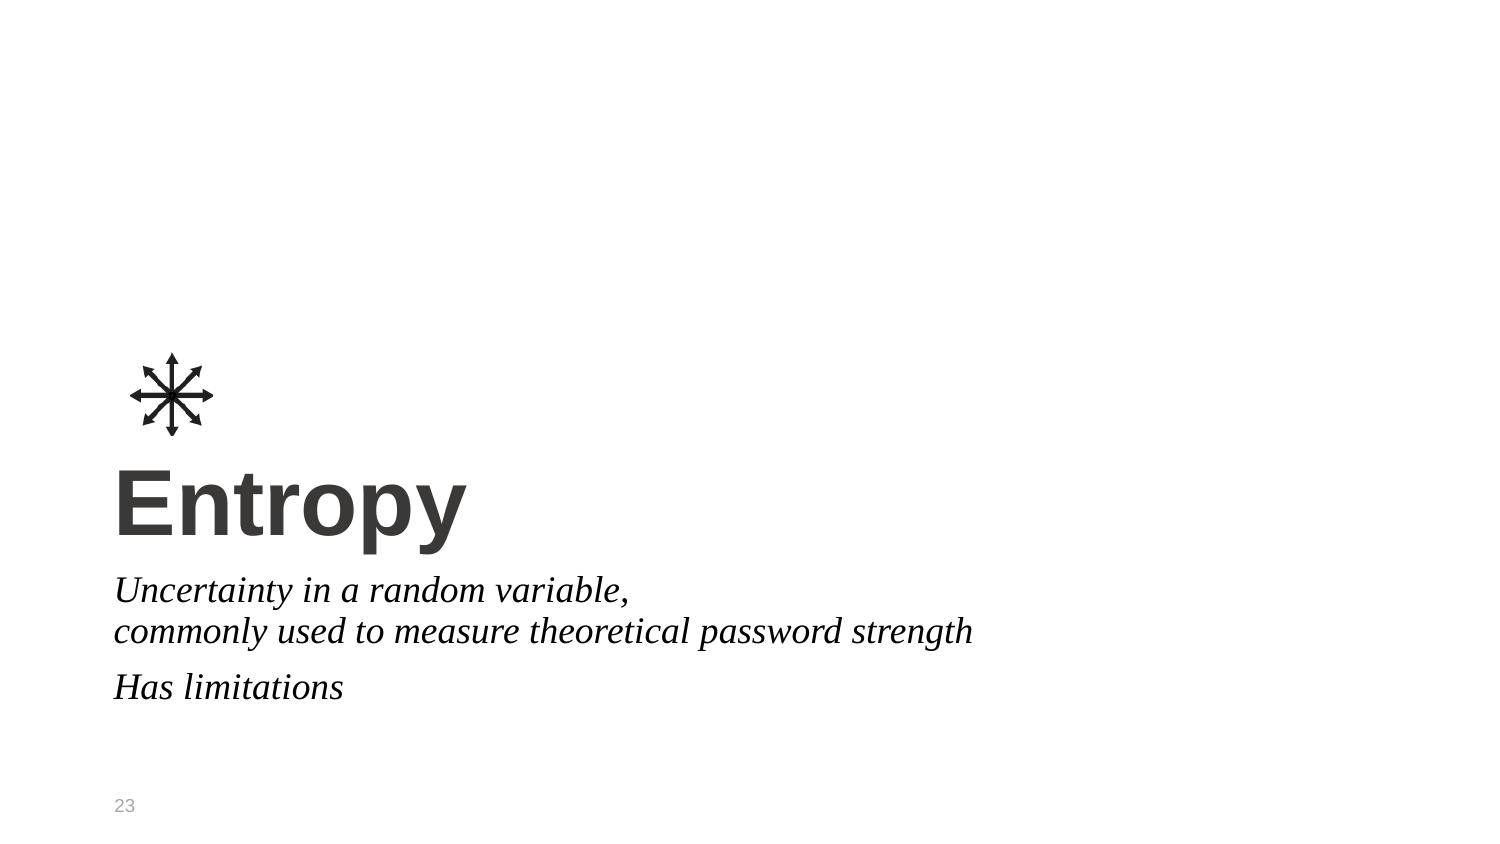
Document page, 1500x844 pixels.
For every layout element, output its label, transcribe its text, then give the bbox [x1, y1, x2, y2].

picture [129, 352, 214, 436]
slide_number 23 [103, 782, 441, 827]
title Entropy [102, 210, 1397, 562]
list Uncertainty in a random variable, commonly used to measure theoretical password strength Has limitations [102, 564, 1397, 750]
